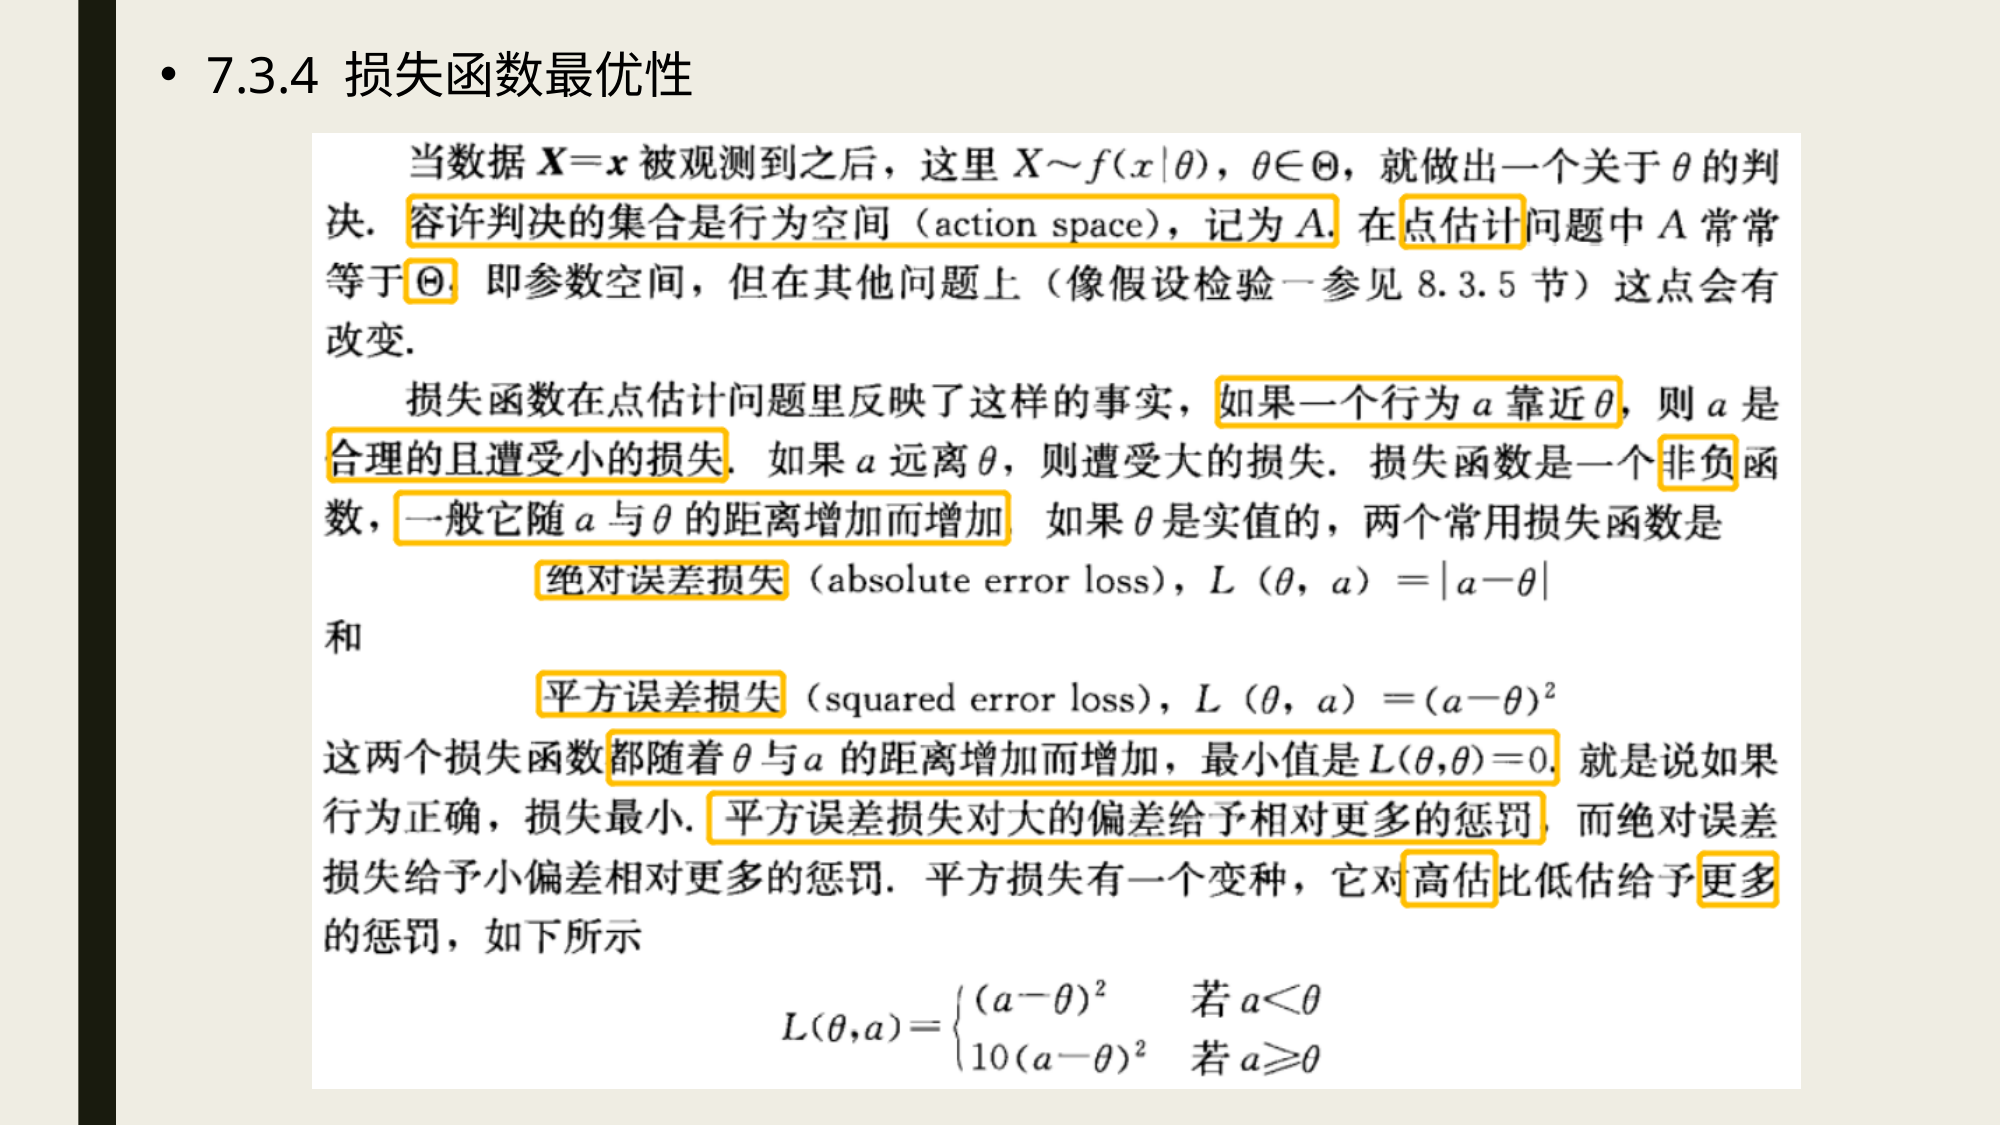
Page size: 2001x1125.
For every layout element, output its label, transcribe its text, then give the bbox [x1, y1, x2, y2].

picture [312, 133, 1801, 1089]
text_box 7.3.4 损失函数最优性 [145, 36, 1315, 111]
